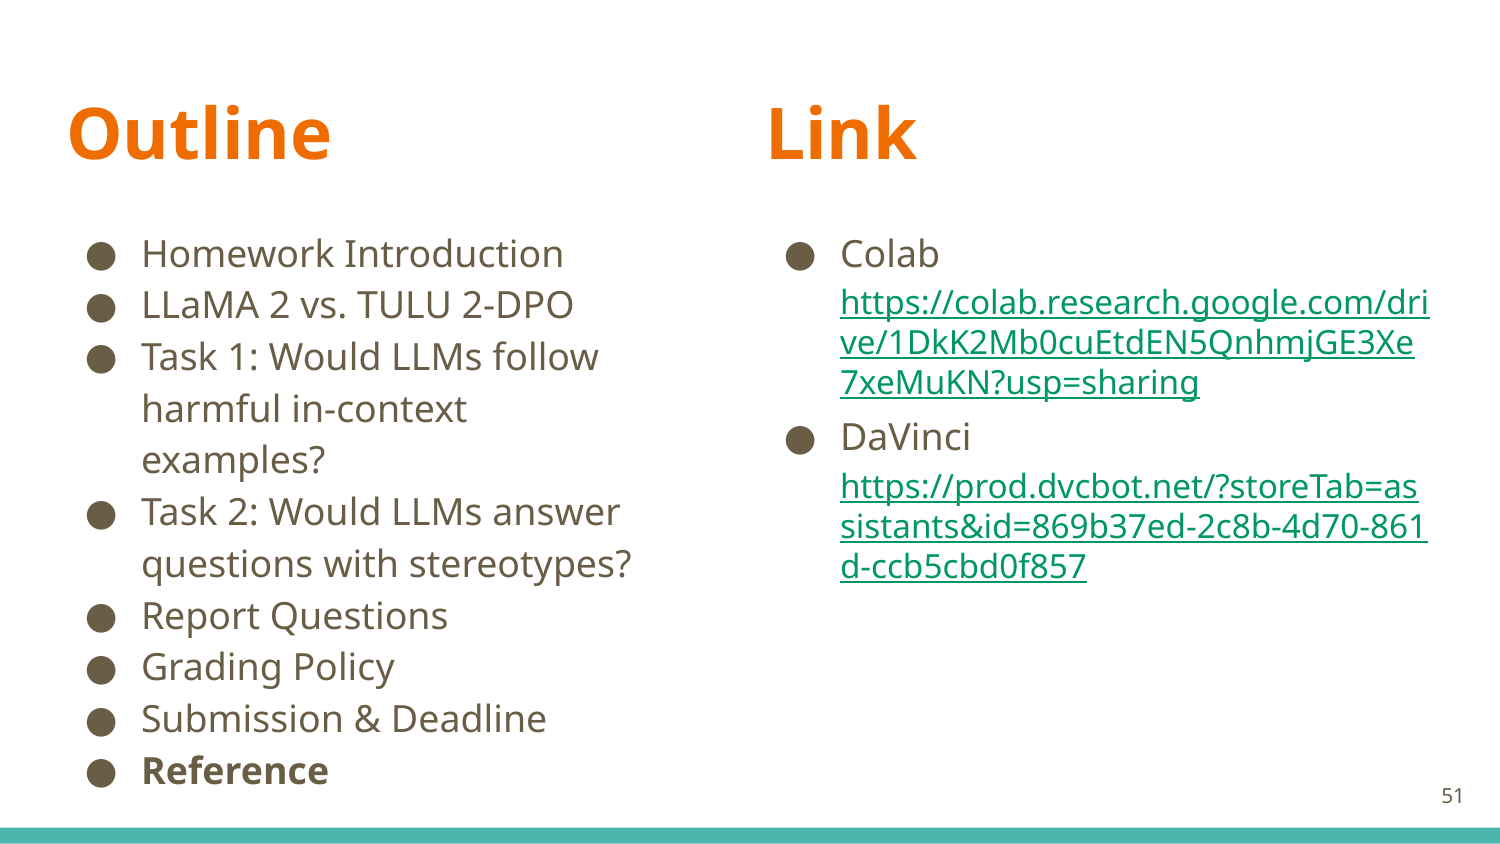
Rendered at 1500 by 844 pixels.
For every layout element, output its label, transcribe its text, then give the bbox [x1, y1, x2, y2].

list Colab https://colab.research.google.com/drive/1DkK2Mb0cuEtdEN5QnhmjGE3Xe7xeMuKN?usp=sharing DaVinci https://prod.dvcbot.net/?storeTab=assistants&id=869b37ed-2c8b-4d70-861d-ccb5cbd0f857 [750, 207, 1449, 828]
list Homework Introduction LLaMA 2 vs. TULU 2-DPO Task 1: Would LLMs follow harmful in-context examples? Task 2: Would LLMs answer questions with stereotypes? Report Questions Grading Policy Submission & Deadline Reference [51, 207, 671, 844]
slide_number 51 [1389, 764, 1480, 830]
title Link [750, 72, 1449, 189]
title Outline [51, 72, 750, 189]
